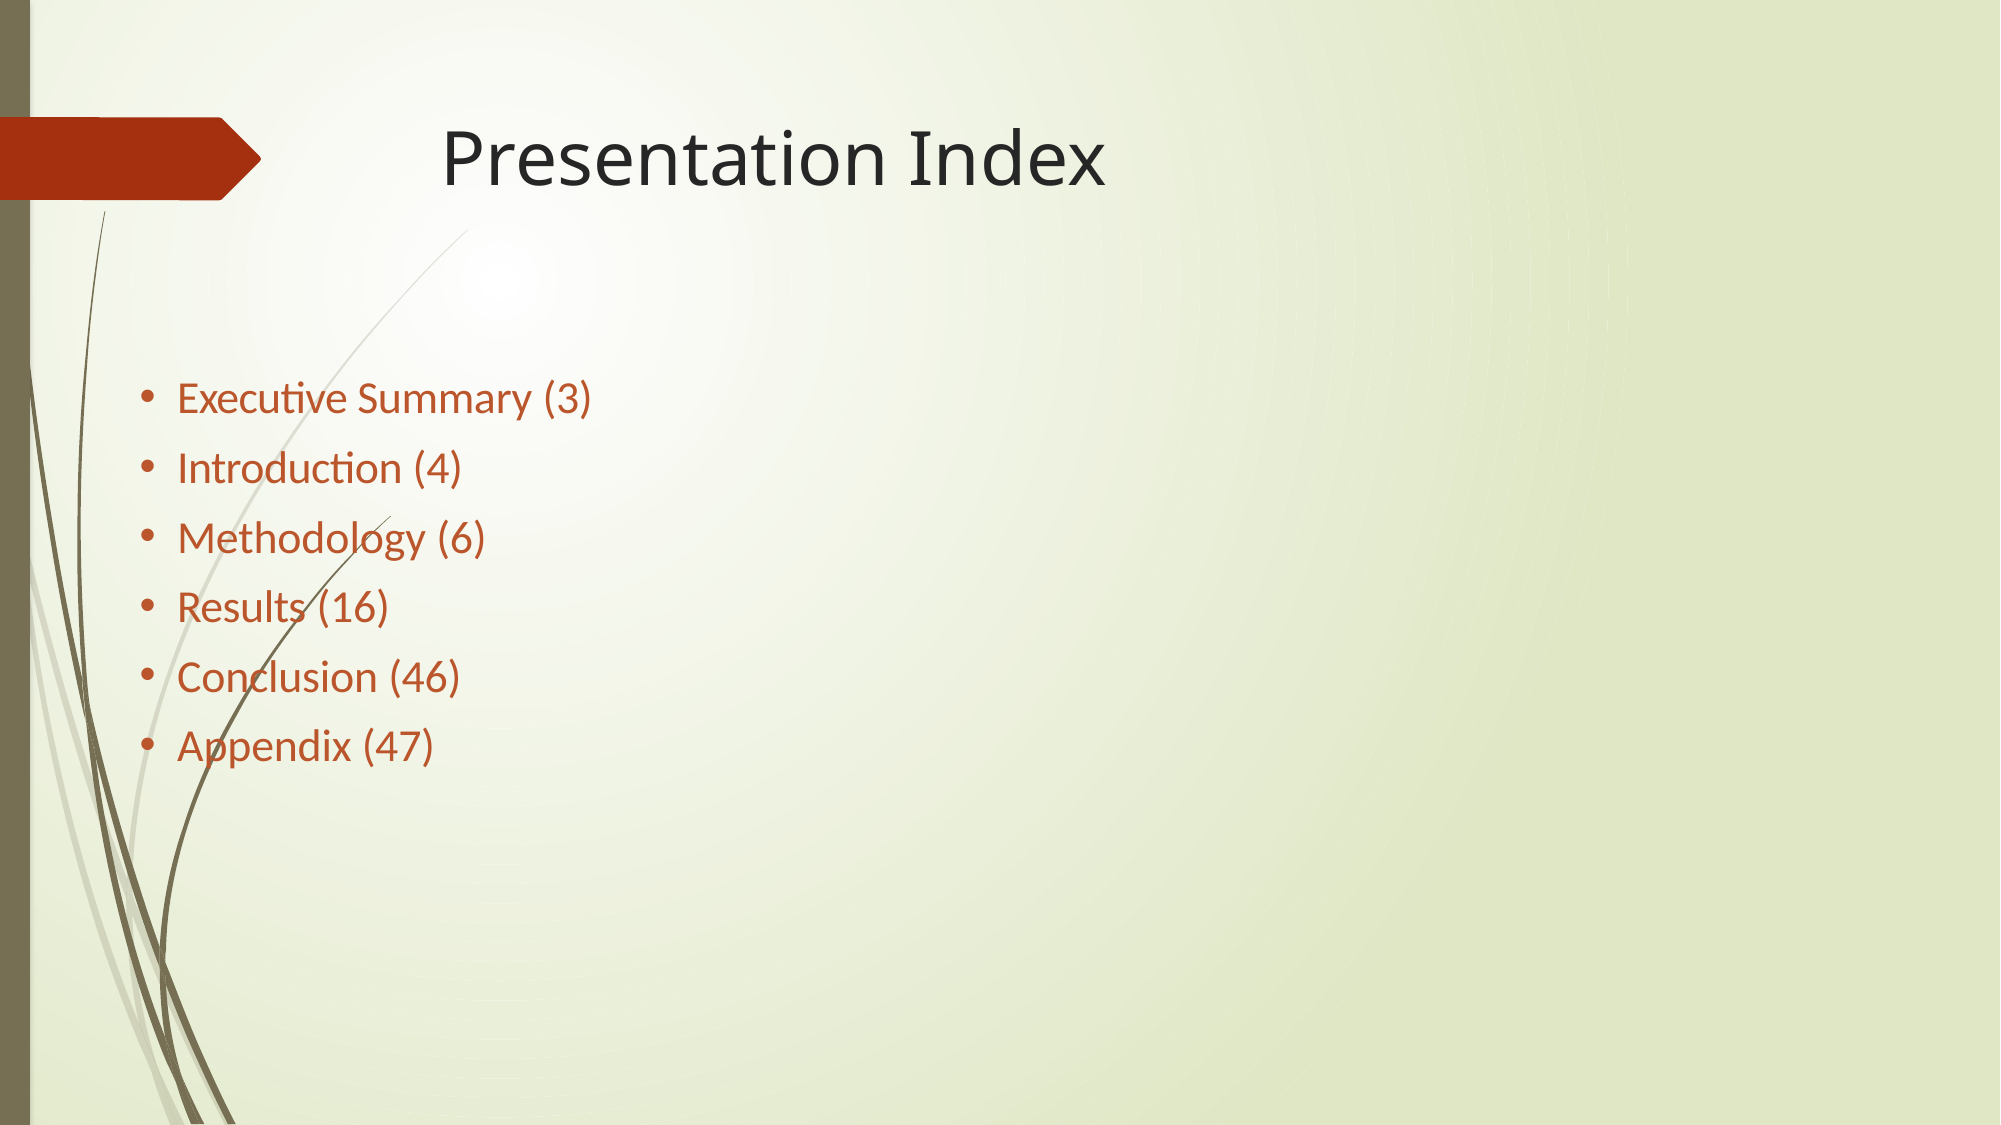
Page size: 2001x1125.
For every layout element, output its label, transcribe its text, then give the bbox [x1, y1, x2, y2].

text_box Executive Summary (3) Introduction (4) Methodology (6) Results (16) Conclusion (46) Appendix (47) [137, 351, 600, 771]
title Presentation Index [425, 102, 1888, 313]
